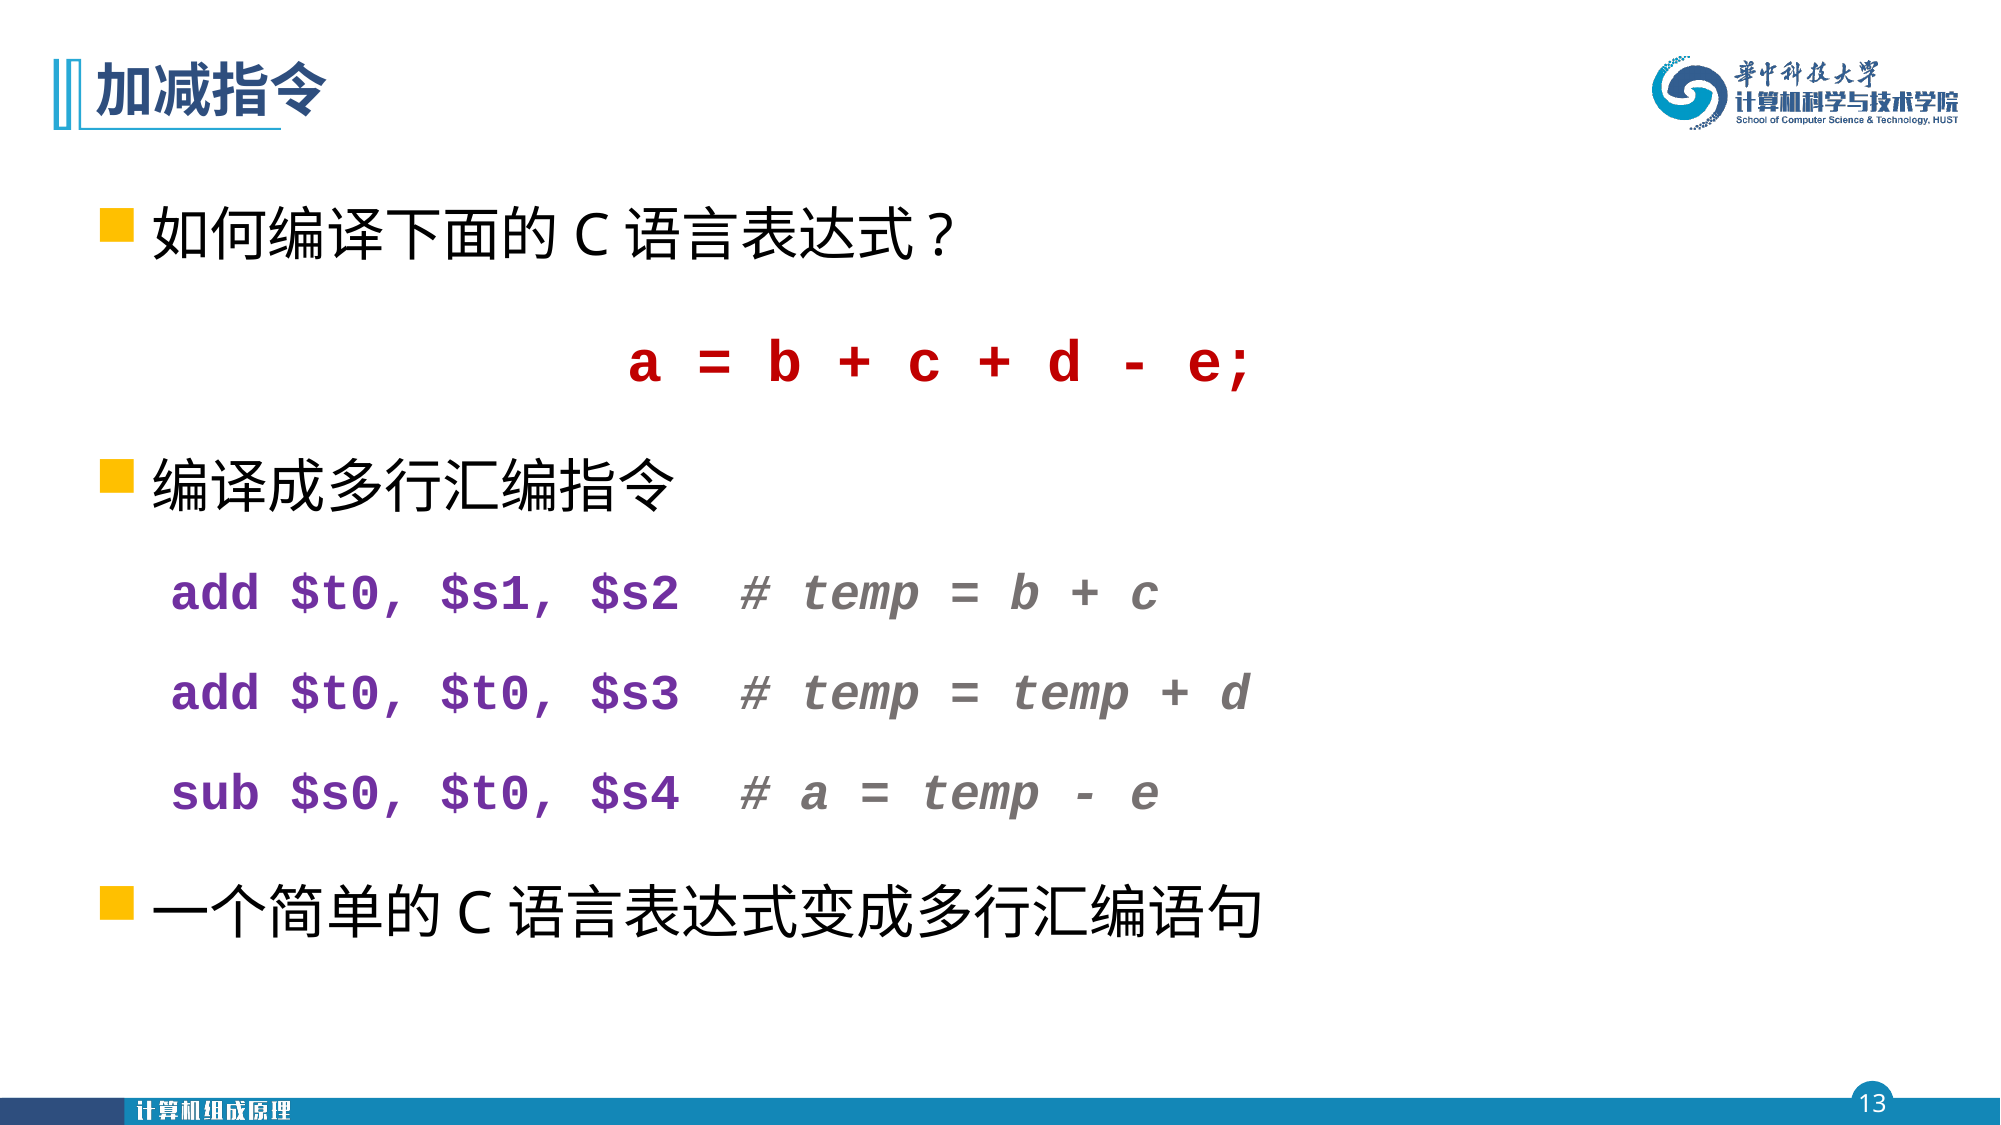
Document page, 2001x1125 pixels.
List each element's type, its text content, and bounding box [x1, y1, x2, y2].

list 如何编译下面的C语言表达式? a = b + c + d - e; 编译成多行汇编指令 add $t0, $s1, $s2 # temp = b + c add $t0, $t0, $s3 # temp = temp + d sub $s0, $t0, $s4 # a = temp - e 一个简单的C语言表达式变成多行汇编语句 [80, 154, 1805, 1080]
picture [1805, 56, 1958, 130]
title 加减指令 [80, 42, 1805, 144]
